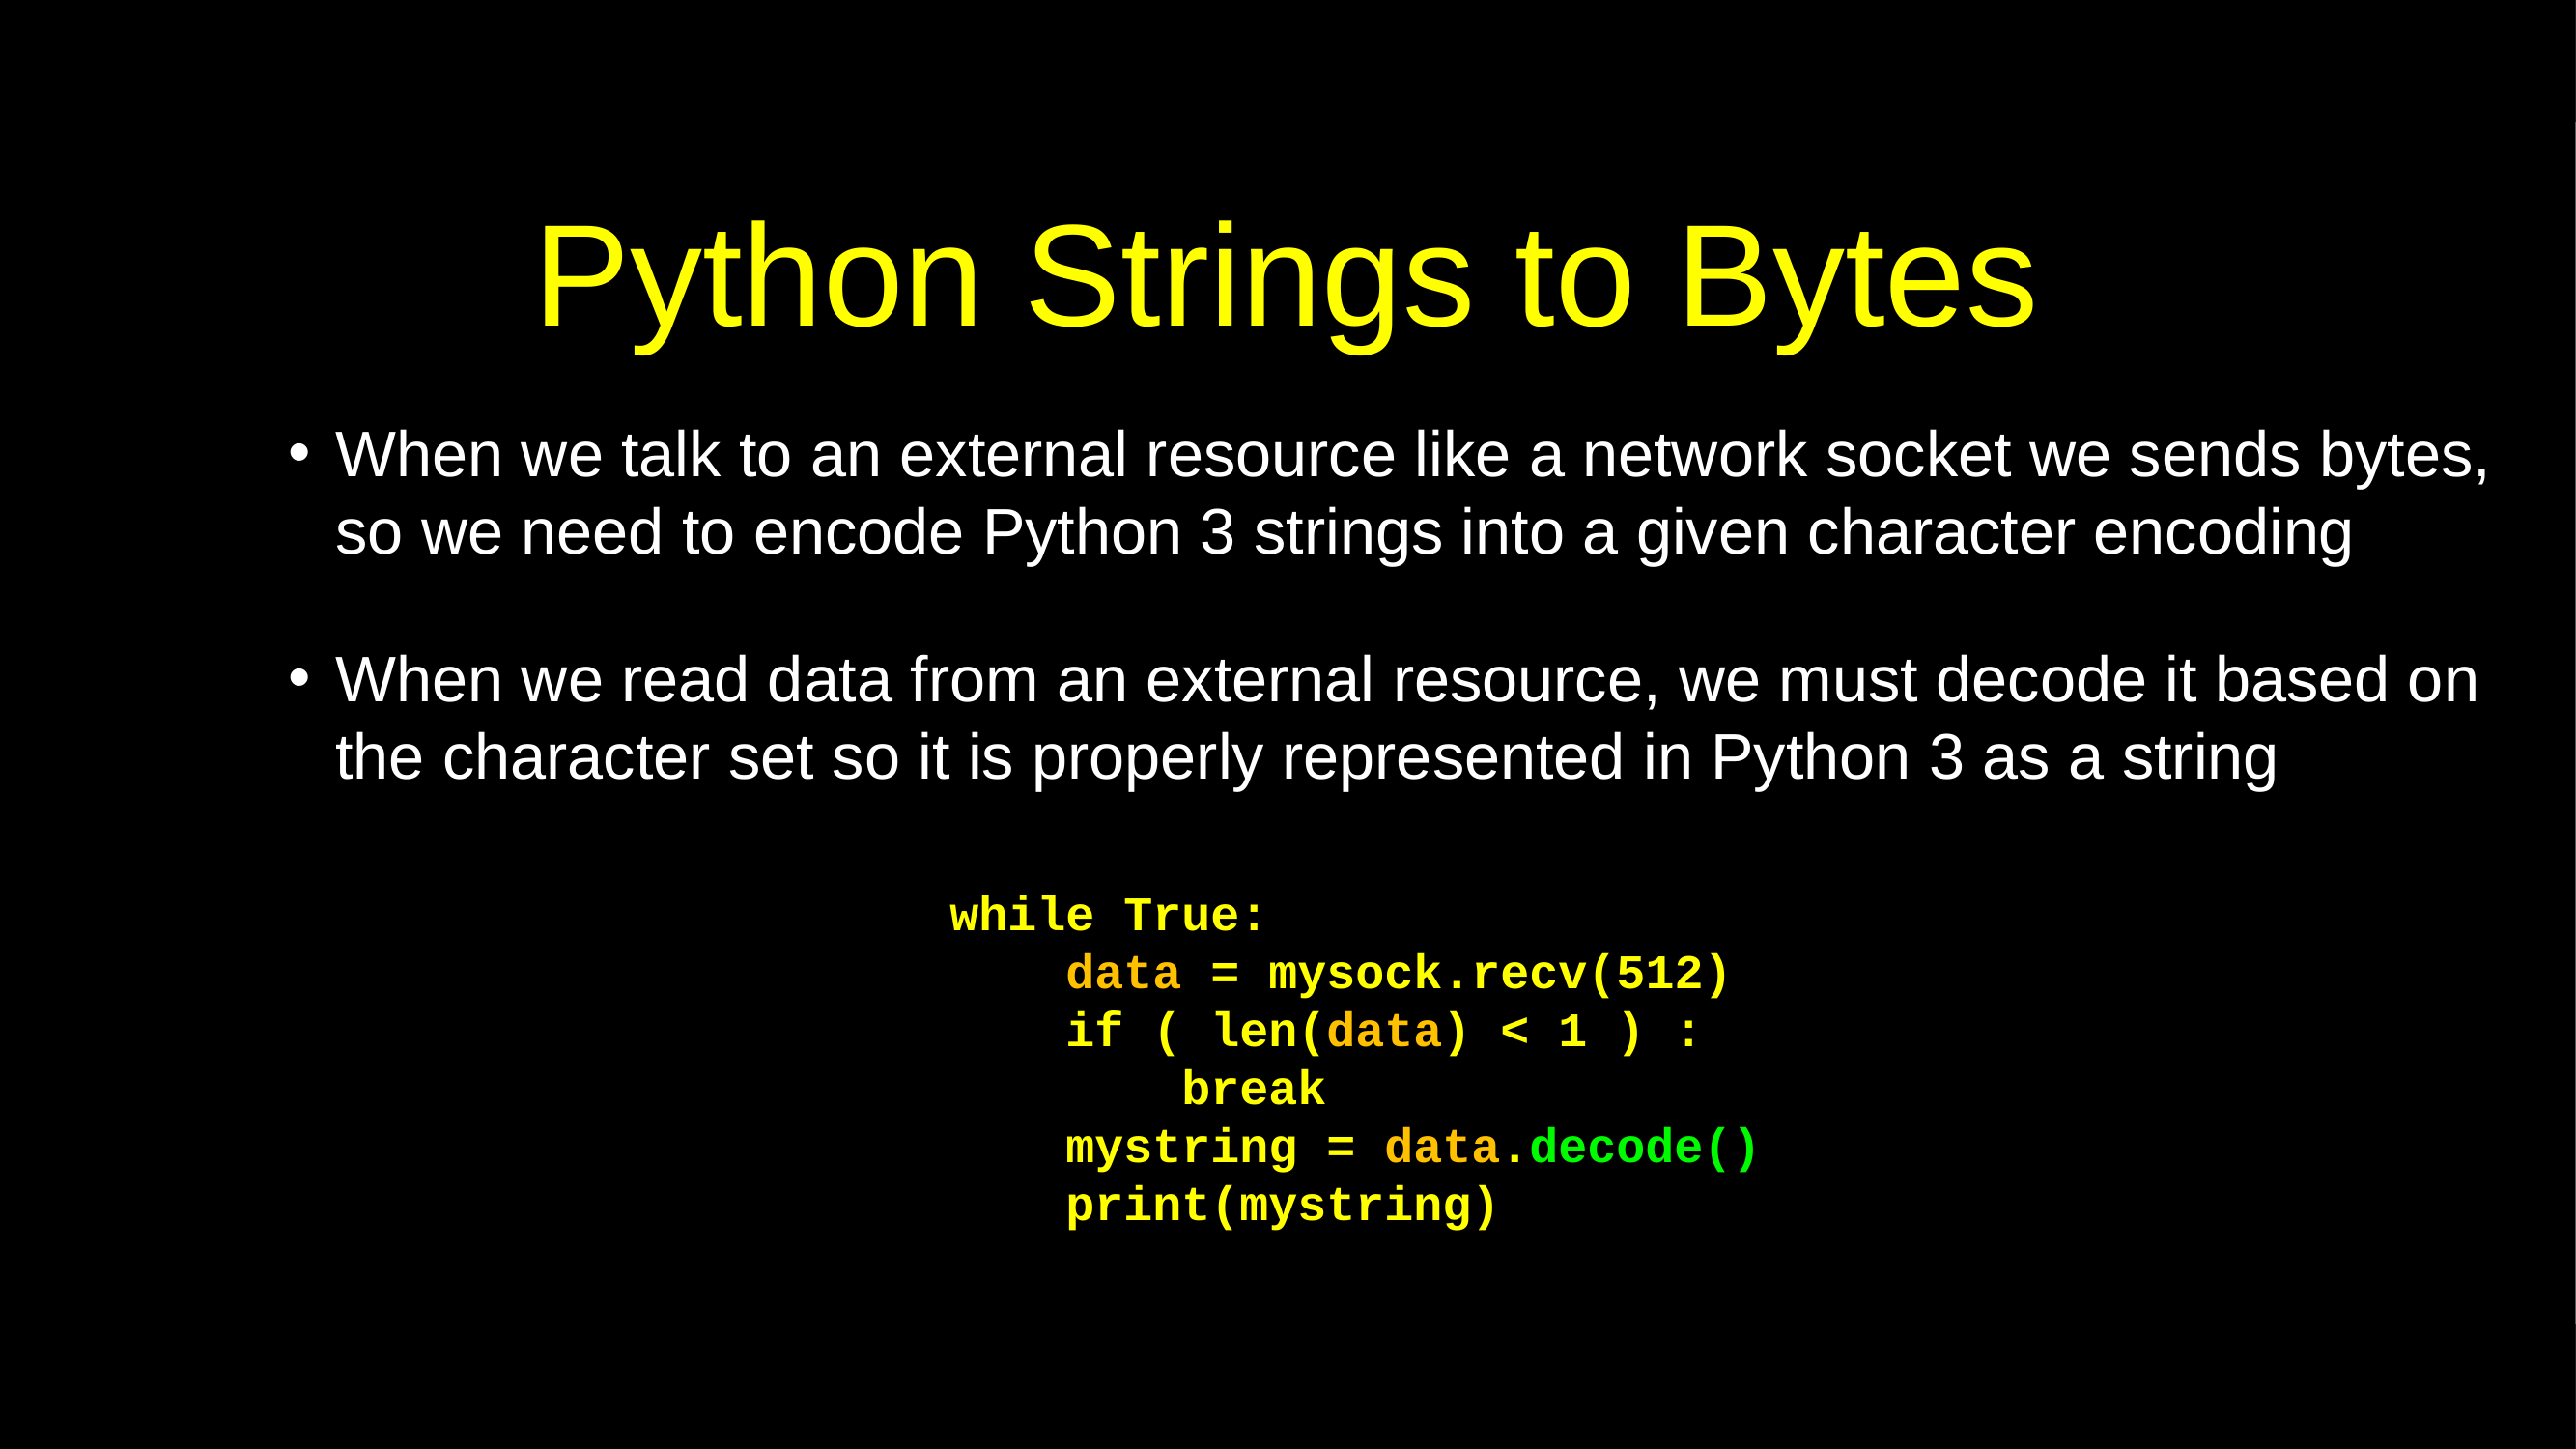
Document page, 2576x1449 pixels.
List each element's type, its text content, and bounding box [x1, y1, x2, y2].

list When we talk to an external resource like a network socket we sends bytes, so we need to encode Python 3 strings into a given character encoding When we read data from an external resource, we must decode it based on the character set so it is properly represented in Python 3 as a string [183, 412, 2537, 1317]
text_box while True: data = mysock.recv(512) if ( len(data) < 1 ) : break mystring = data.decode() print(mystring) [949, 837, 1826, 1277]
title Python Strings to Bytes [183, 133, 2391, 403]
